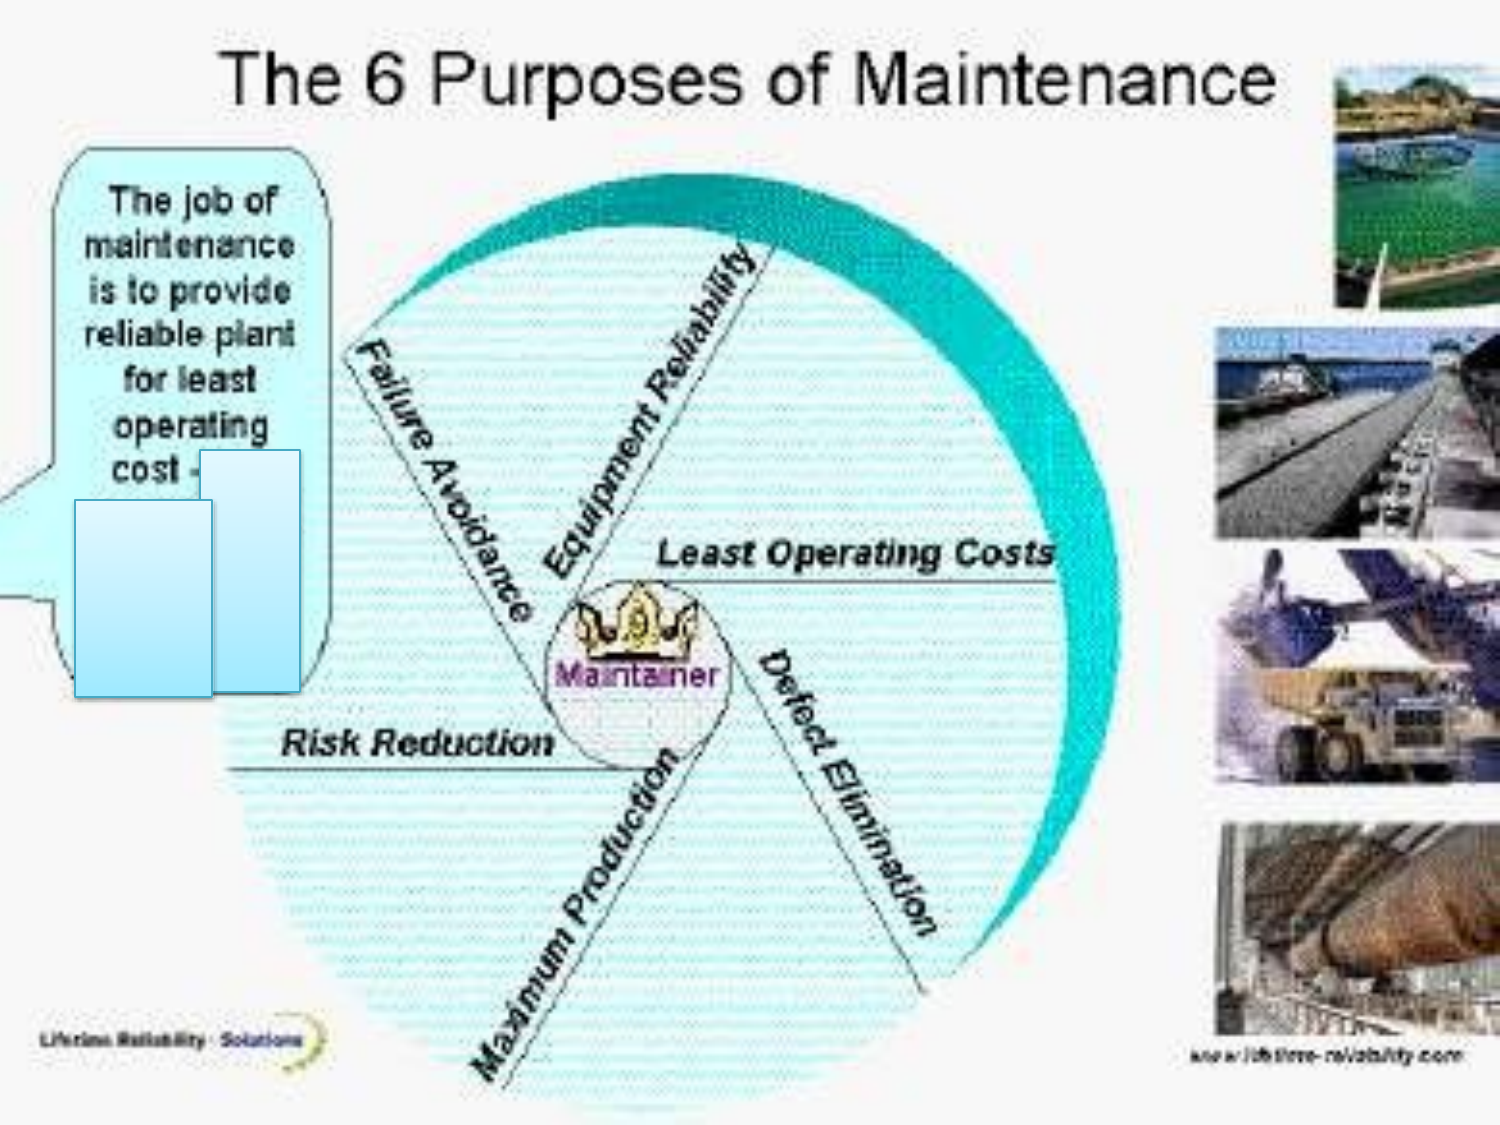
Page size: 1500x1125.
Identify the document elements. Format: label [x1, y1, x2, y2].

text_box [200, 450, 301, 693]
text_box [74, 499, 213, 697]
text_box [0, 0, 1500, 1125]
text_box [191, 445, 308, 704]
text_box [67, 495, 221, 709]
